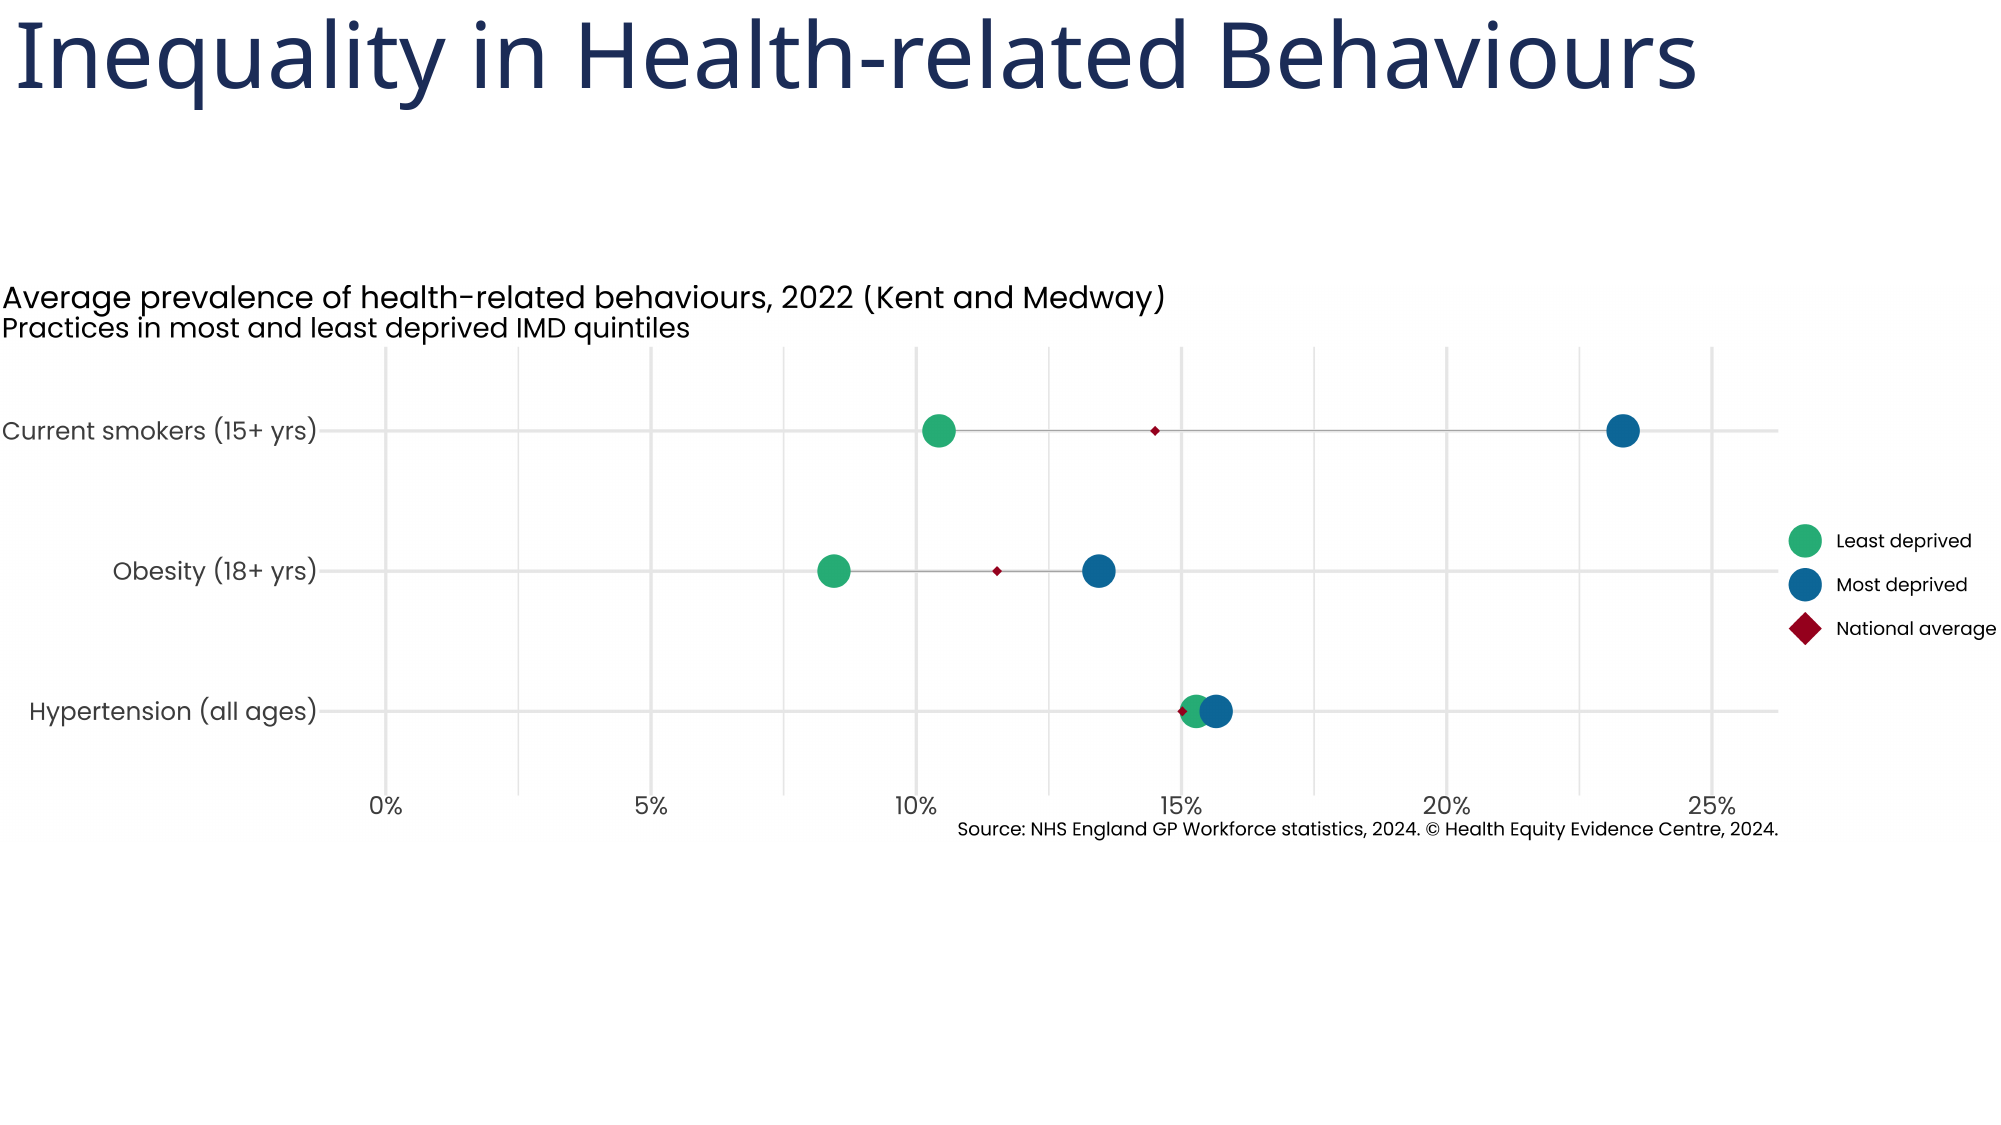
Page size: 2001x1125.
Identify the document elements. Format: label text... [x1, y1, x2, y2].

picture [0, 284, 2000, 843]
title Inequality in Health-related Behaviours [0, 0, 2000, 119]
